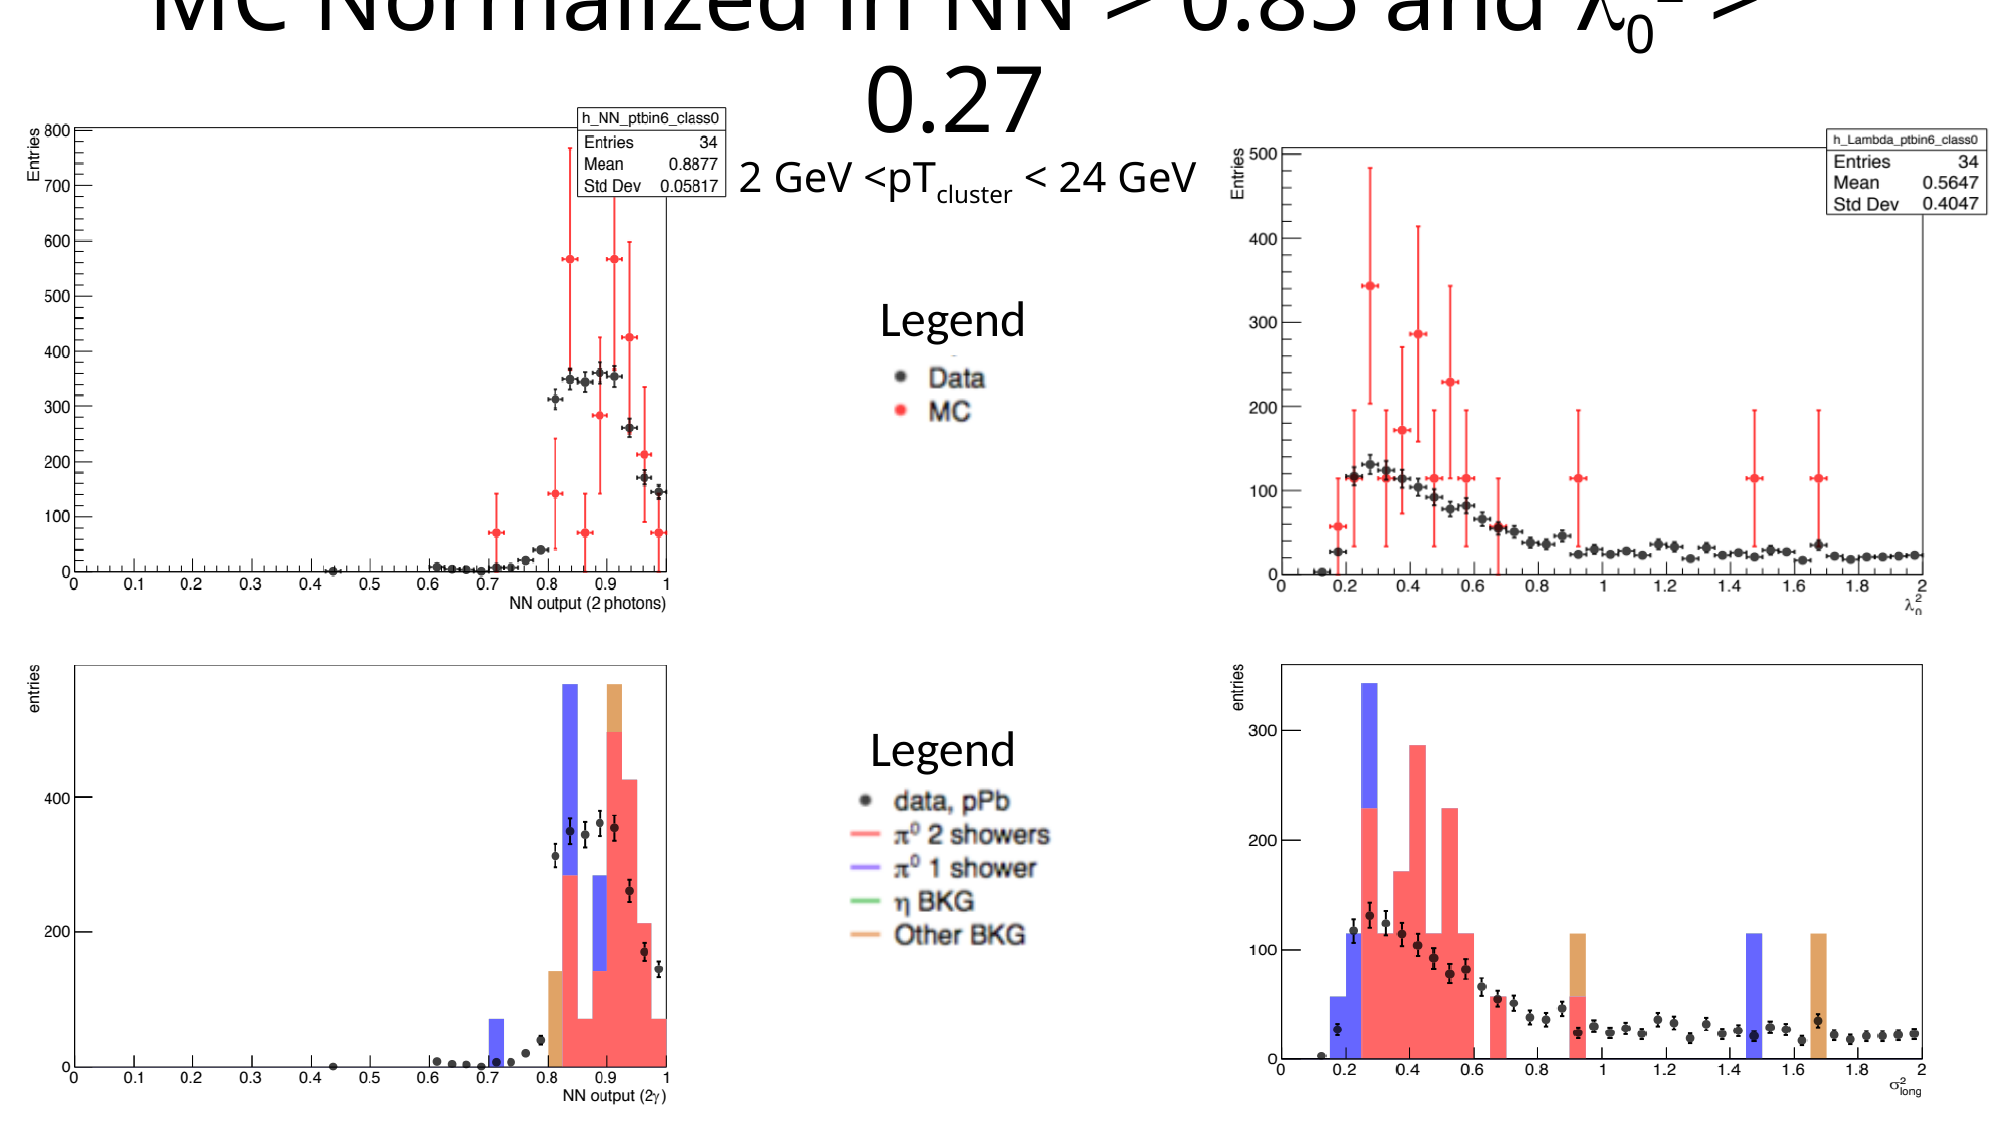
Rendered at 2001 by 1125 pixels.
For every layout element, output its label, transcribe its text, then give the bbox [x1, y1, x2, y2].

text_box Legend [838, 279, 1068, 355]
picture [838, 784, 1068, 956]
picture [0, 73, 738, 1115]
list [1202, 95, 2000, 615]
title MC Normalized in NN > 0.85 and 02 > 0.27 22 GeV <pTcluster < 24 GeV [93, 0, 1819, 181]
picture [1202, 615, 2000, 1106]
text_box Legend [855, 709, 1032, 784]
picture [872, 355, 1035, 437]
